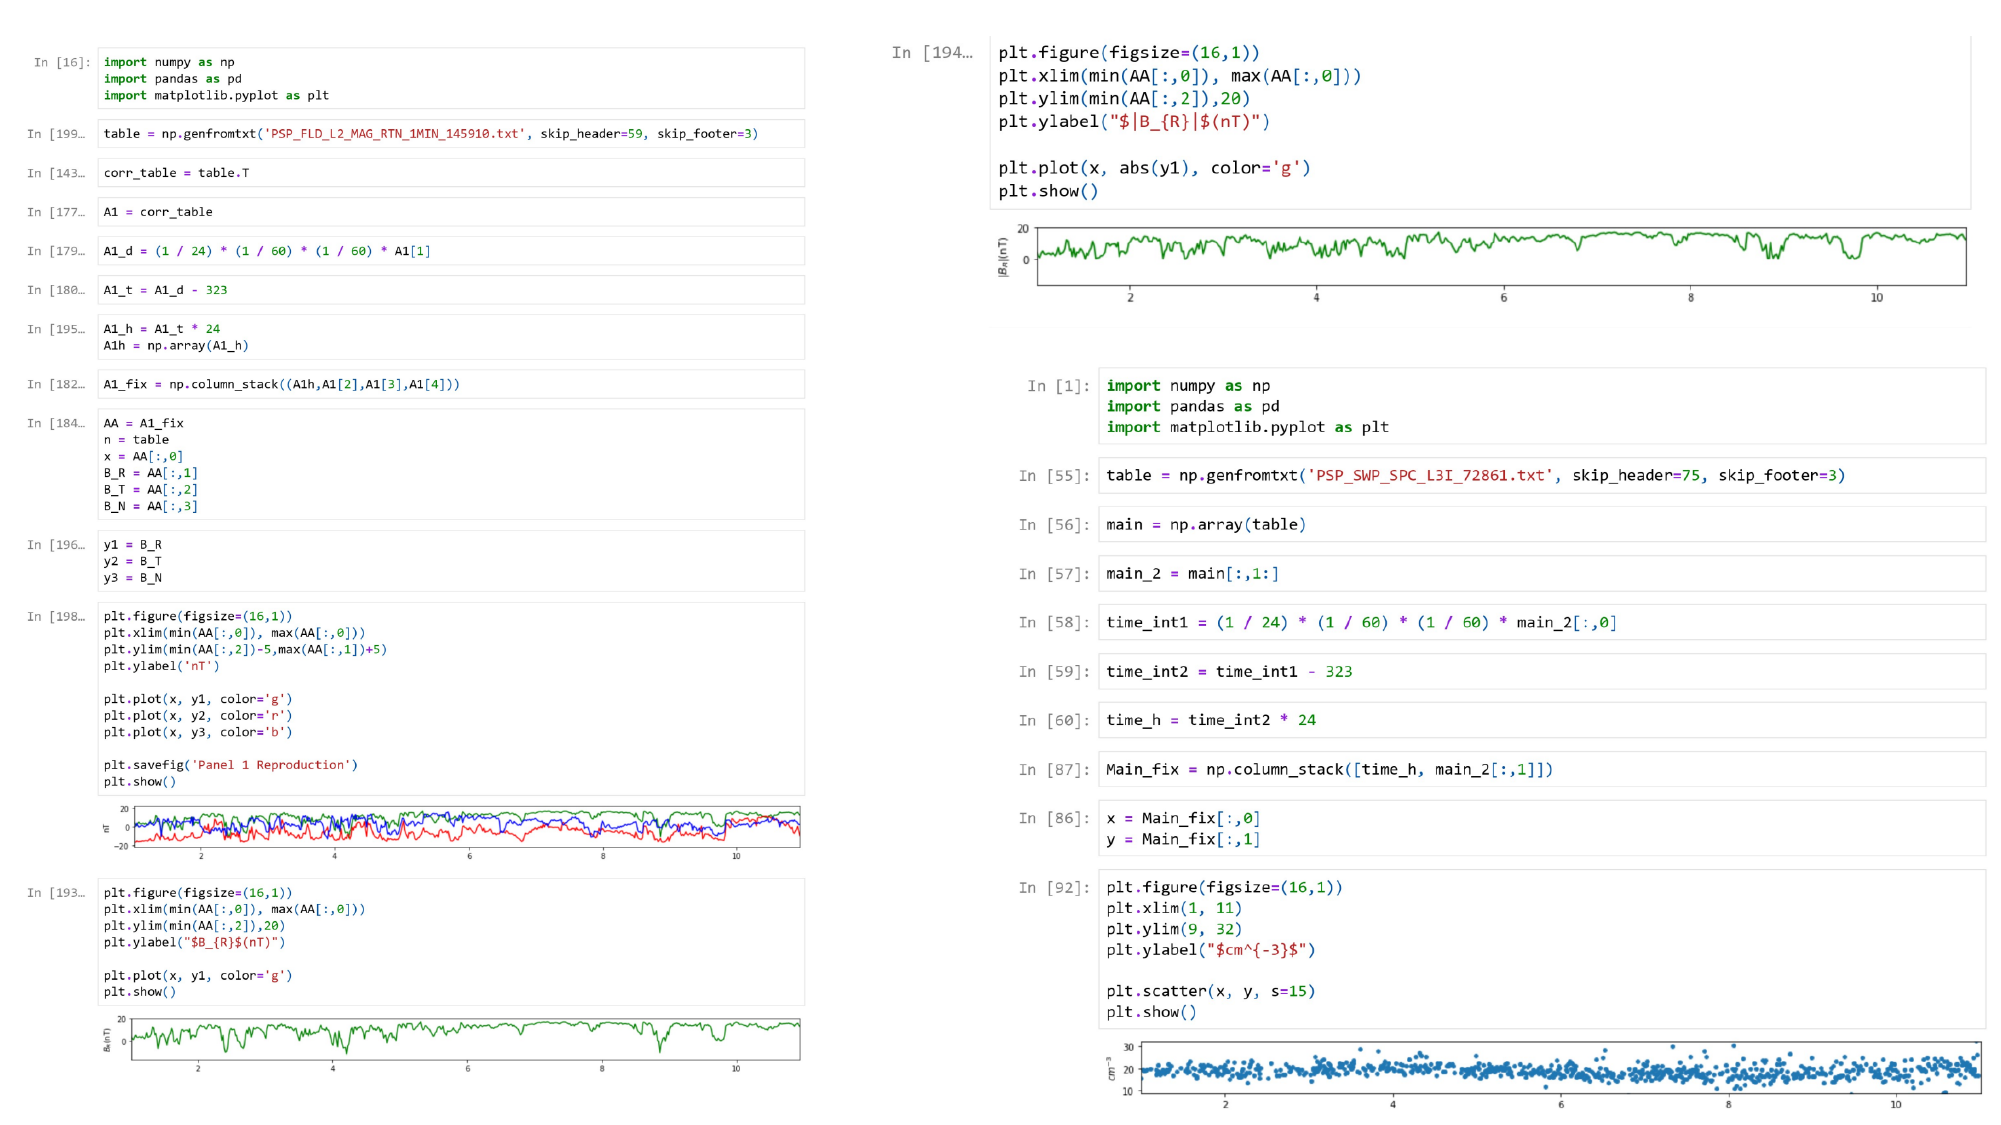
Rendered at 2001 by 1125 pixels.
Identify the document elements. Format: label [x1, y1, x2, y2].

picture [859, 36, 2000, 328]
picture [19, 36, 822, 1092]
picture [999, 340, 2000, 1125]
